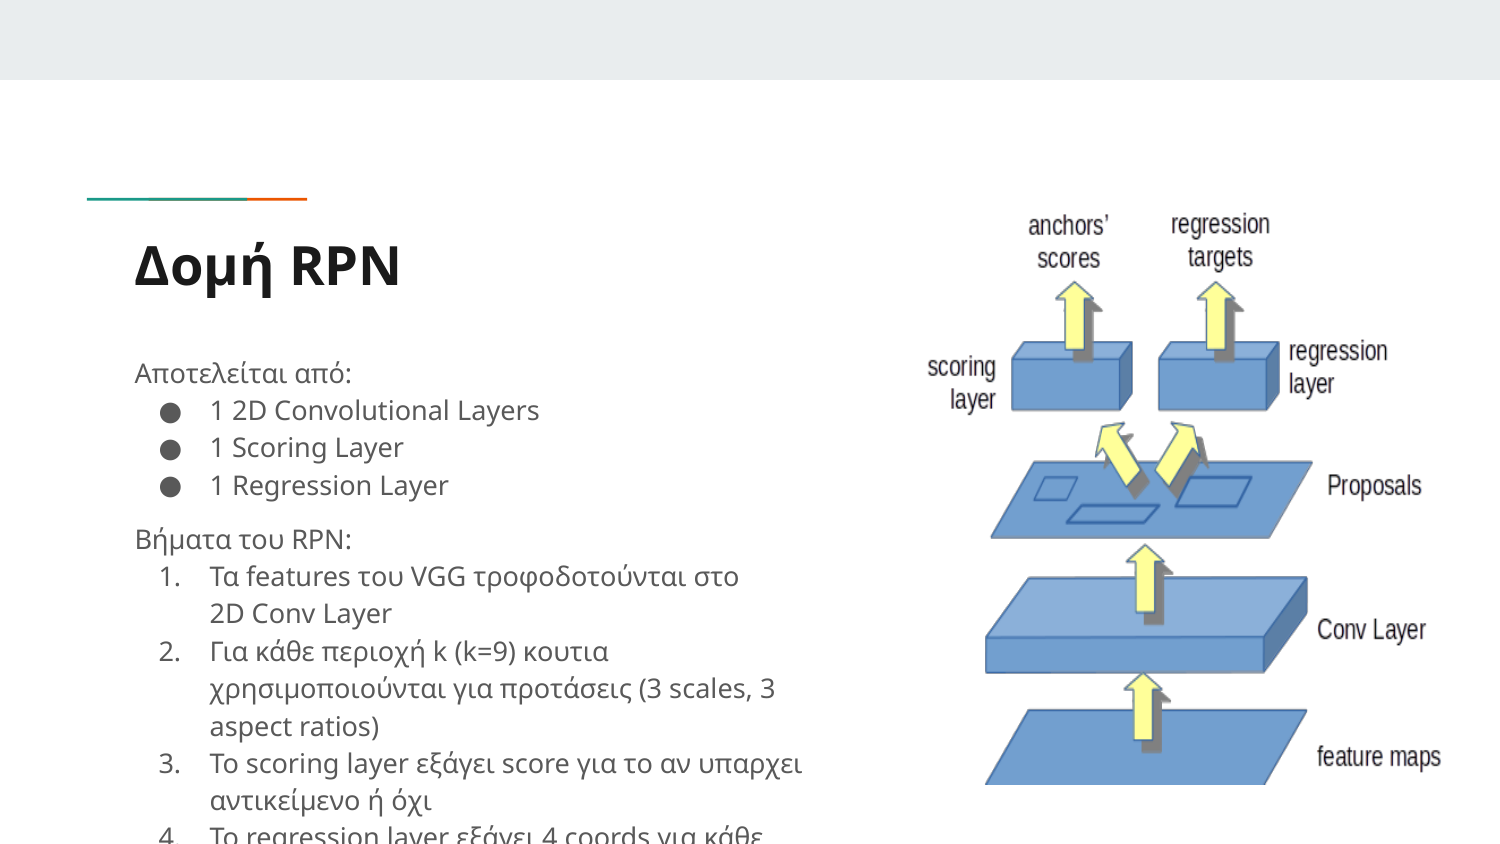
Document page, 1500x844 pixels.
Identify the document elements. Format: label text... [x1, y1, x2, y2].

list Αποτελείται από: 1 2D Convolutional Layers 1 Scoring Layer 1 Regression Layer [119, 341, 739, 507]
picture [914, 199, 1453, 785]
title Δομή RPN [119, 216, 909, 305]
list Βήματα του RPN: Τα features του VGG τροφοδοτούνται στο 2D Conv Layer Για κάθε περιοχή k (k=9) κουτια χρησιμοποιούνται για προτάσεις (3 scales, 3 aspect ratios) To scoring layer εξάγει score για το αν υπαρχει αντικείμενο ή όχι Το regression layer εξάγει 4 coords για κάθε anchor [119, 507, 860, 828]
